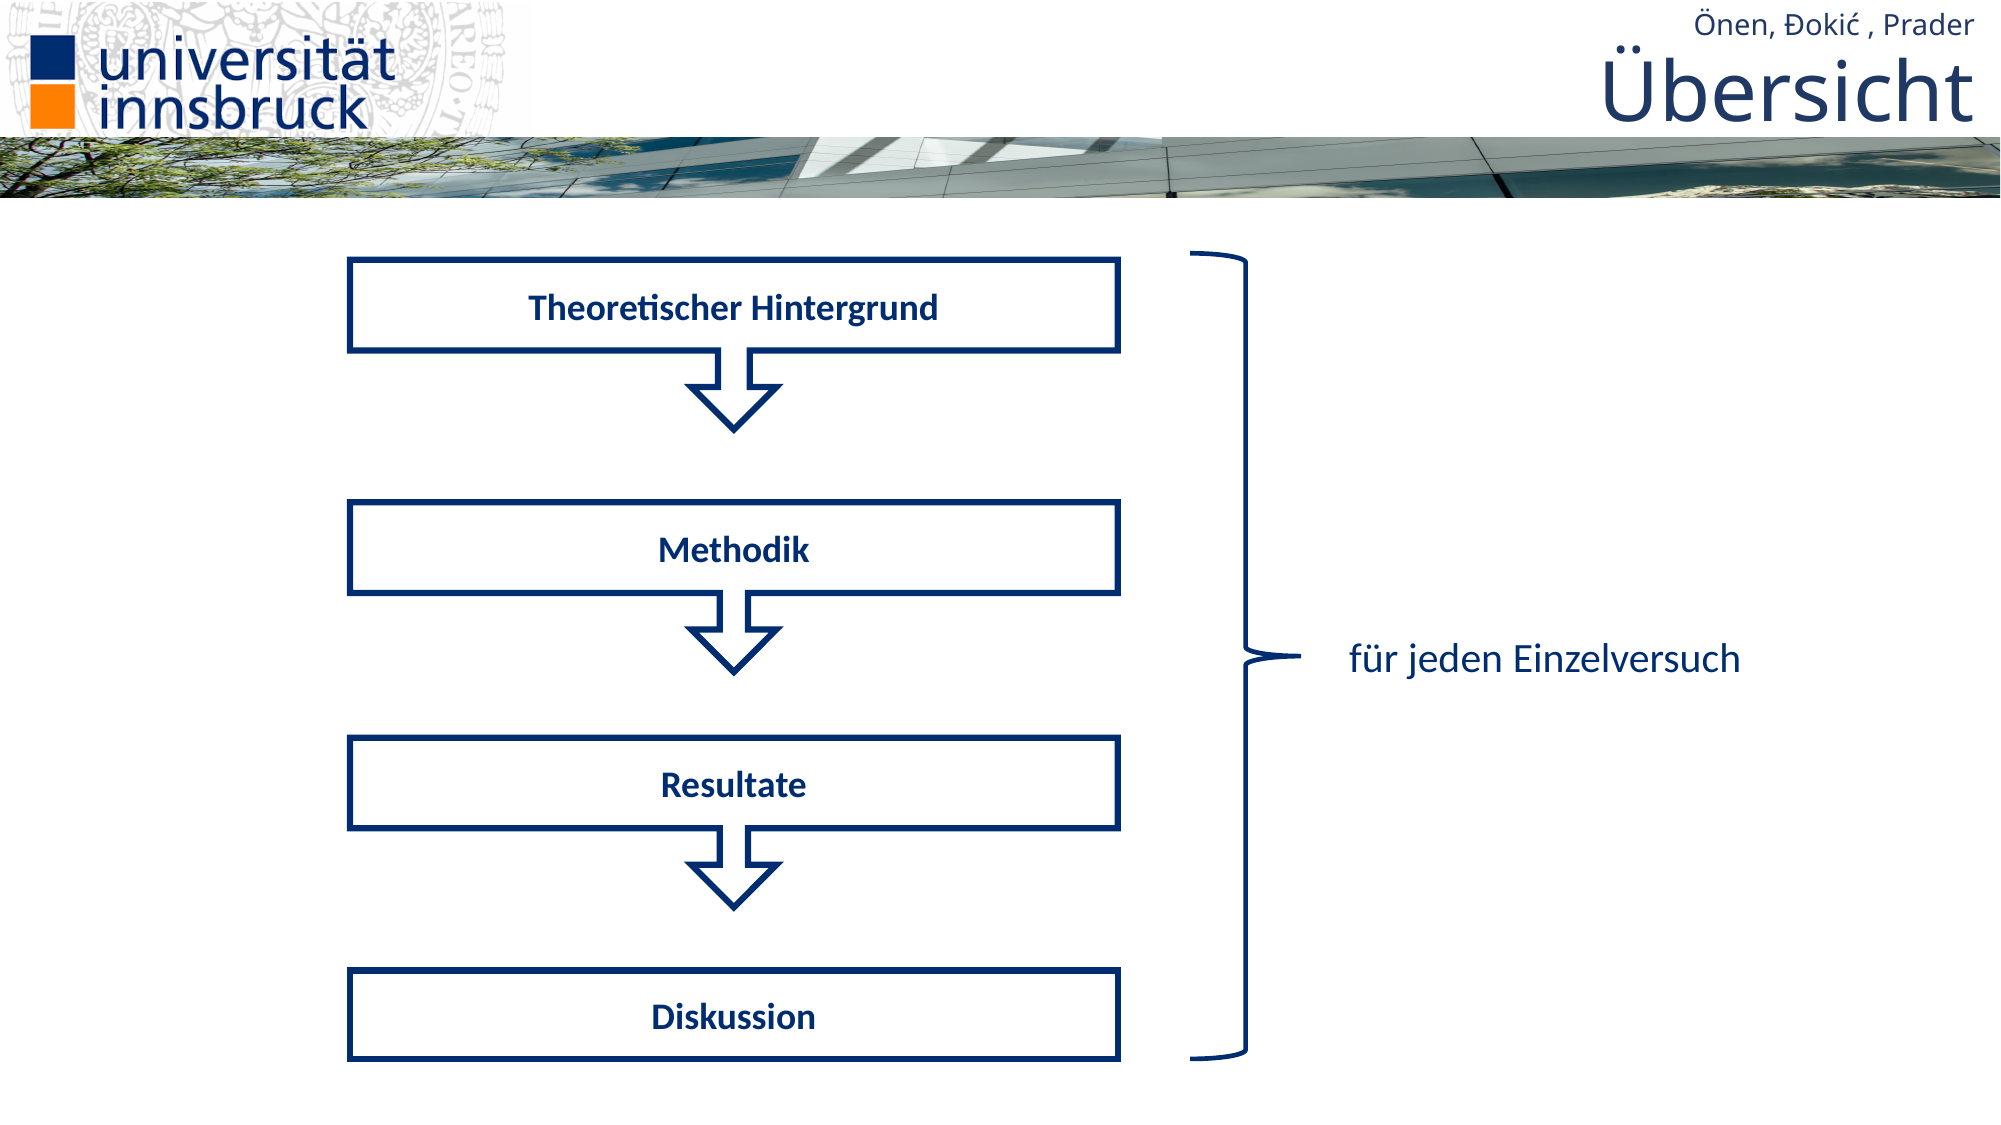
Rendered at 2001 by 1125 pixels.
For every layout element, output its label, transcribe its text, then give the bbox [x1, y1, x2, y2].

text_box für jeden Einzelversuch [1334, 623, 1757, 689]
text_box [1190, 252, 1302, 1060]
text_box Diskussion [349, 970, 1119, 1060]
text_box Resultate [348, 736, 1119, 909]
picture [0, 24, 2001, 198]
text_box Theoretischer Hintergrund [348, 258, 1119, 431]
title Übersicht [632, 40, 1990, 150]
text_box Methodik [348, 501, 1119, 674]
